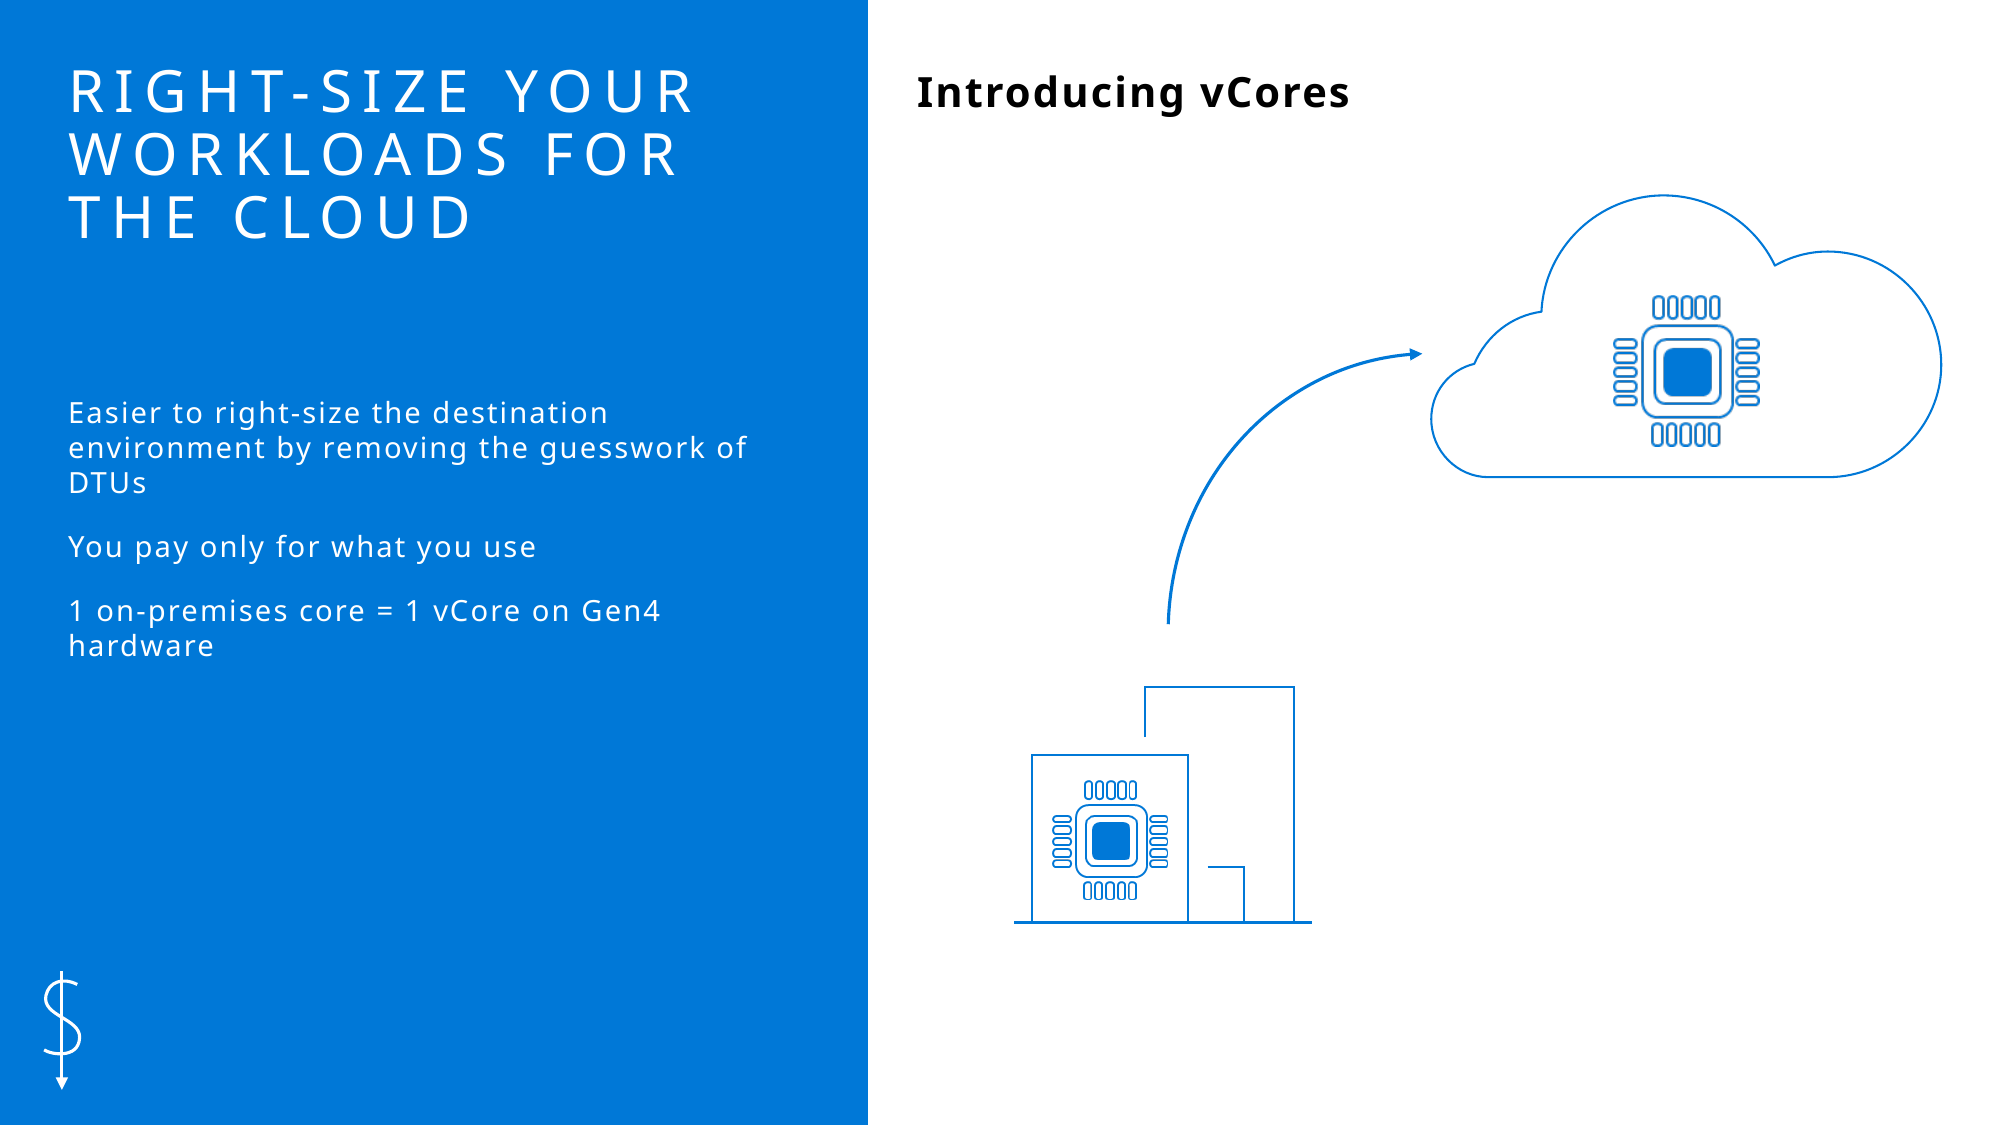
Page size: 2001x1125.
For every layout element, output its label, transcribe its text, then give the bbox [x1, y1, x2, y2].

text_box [1430, 195, 1942, 478]
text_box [1014, 686, 1313, 923]
text_box [1167, 348, 1434, 635]
title Right-size your workloads for the cloud [44, 47, 819, 220]
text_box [43, 971, 80, 1091]
text_box Introducing vCores [902, 58, 1518, 124]
list Easier to right-size the destination environment by removing the guesswork of DTUs You pay only for what you use 1 on-premises core = 1 vCore on Gen4 hardware [44, 379, 835, 1044]
